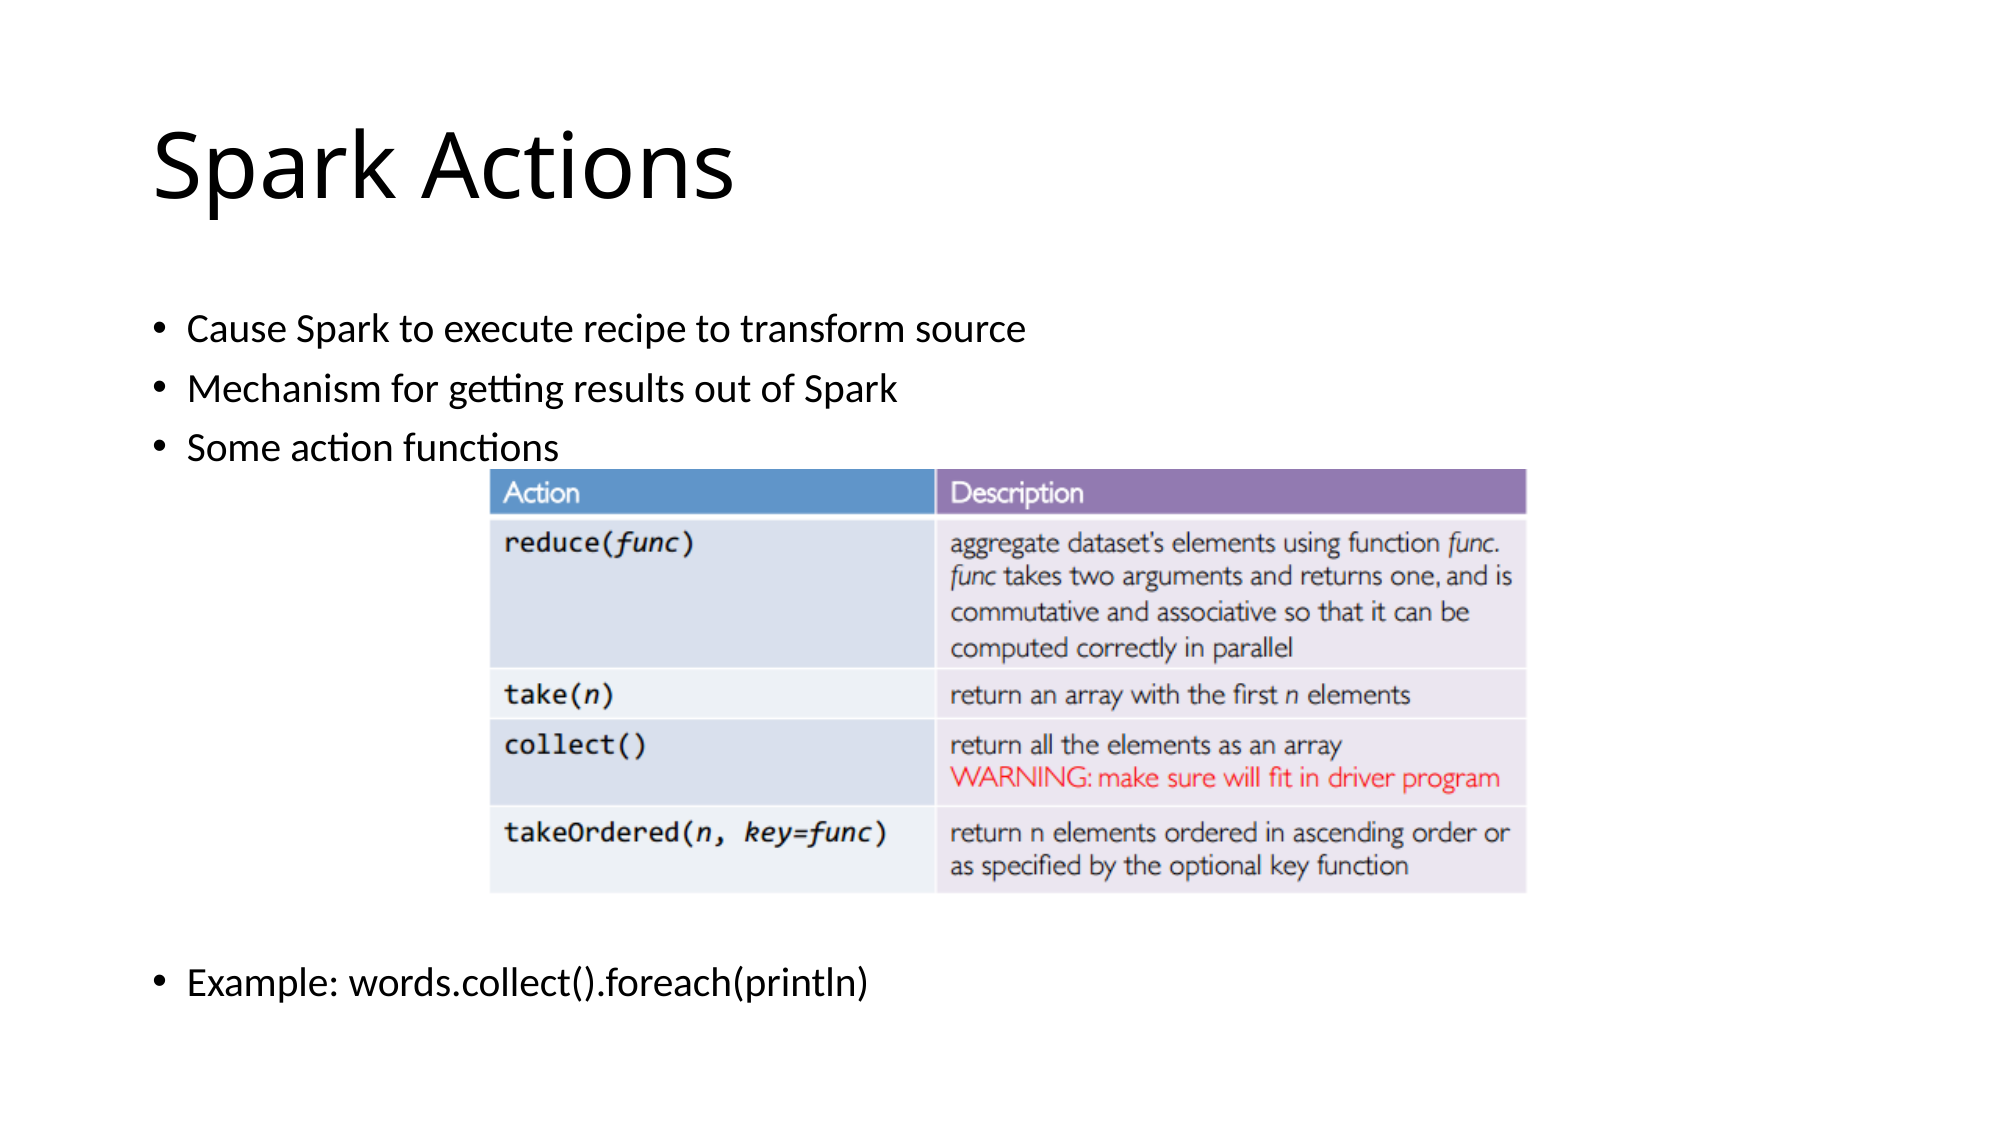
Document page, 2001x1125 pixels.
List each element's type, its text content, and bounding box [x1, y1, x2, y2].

title Spark Actions [137, 59, 1863, 278]
list Cause Spark to execute recipe to transform source Mechanism for getting results out of Spark Some action functions Example: words.collect().foreach(println) [137, 299, 1863, 1014]
picture [489, 469, 1529, 895]
